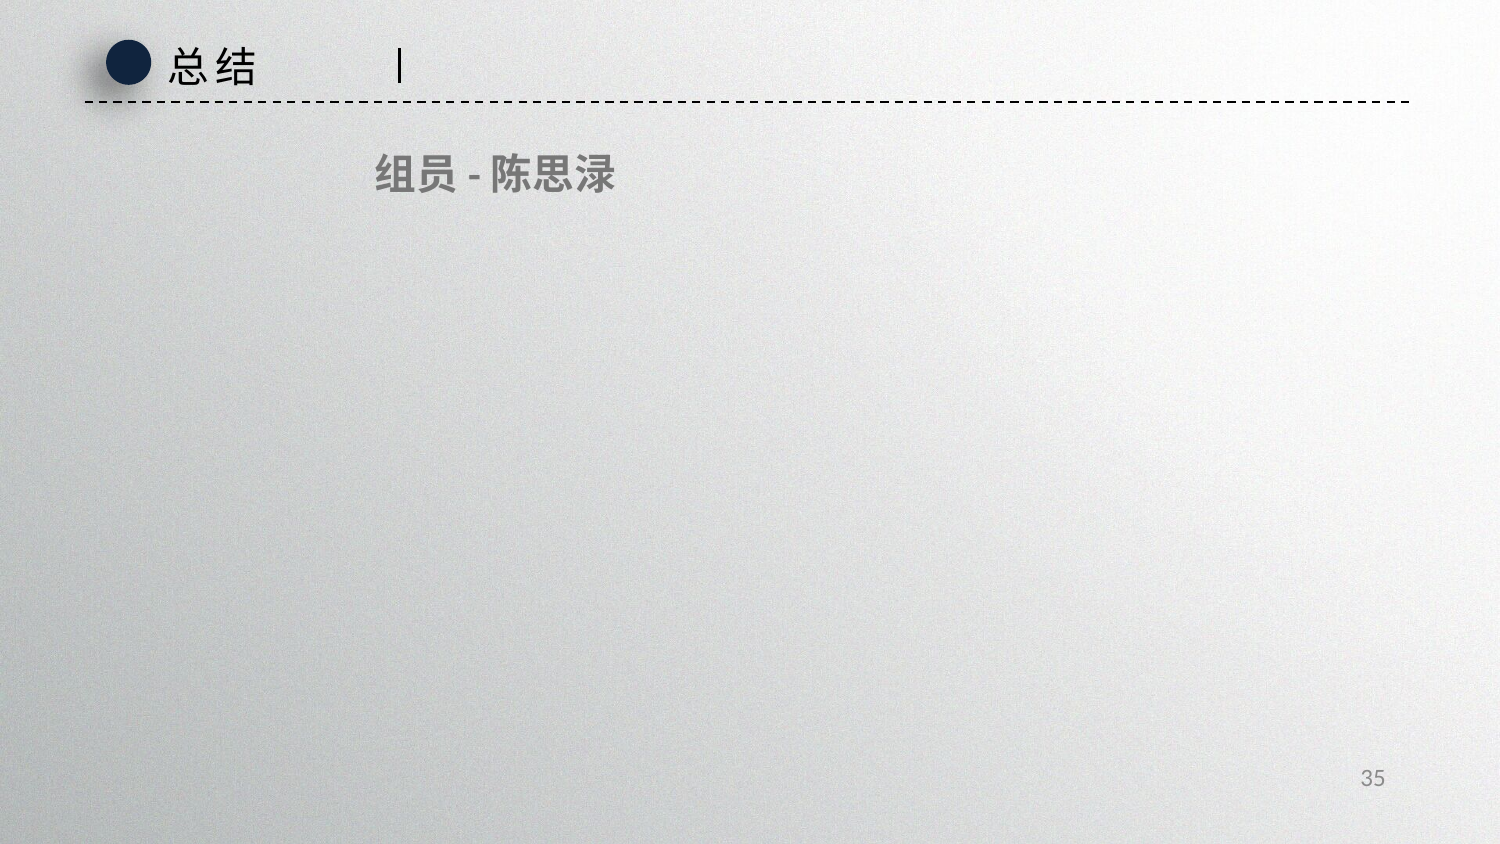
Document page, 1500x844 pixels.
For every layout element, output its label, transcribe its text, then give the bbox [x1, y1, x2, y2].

slide_number 35 [1339, 753, 1401, 799]
text_box [104, 37, 152, 87]
text_box 组员-陈思渌 [276, 146, 715, 207]
picture [0, 0, 1500, 844]
text_box 总结 [152, 33, 273, 99]
